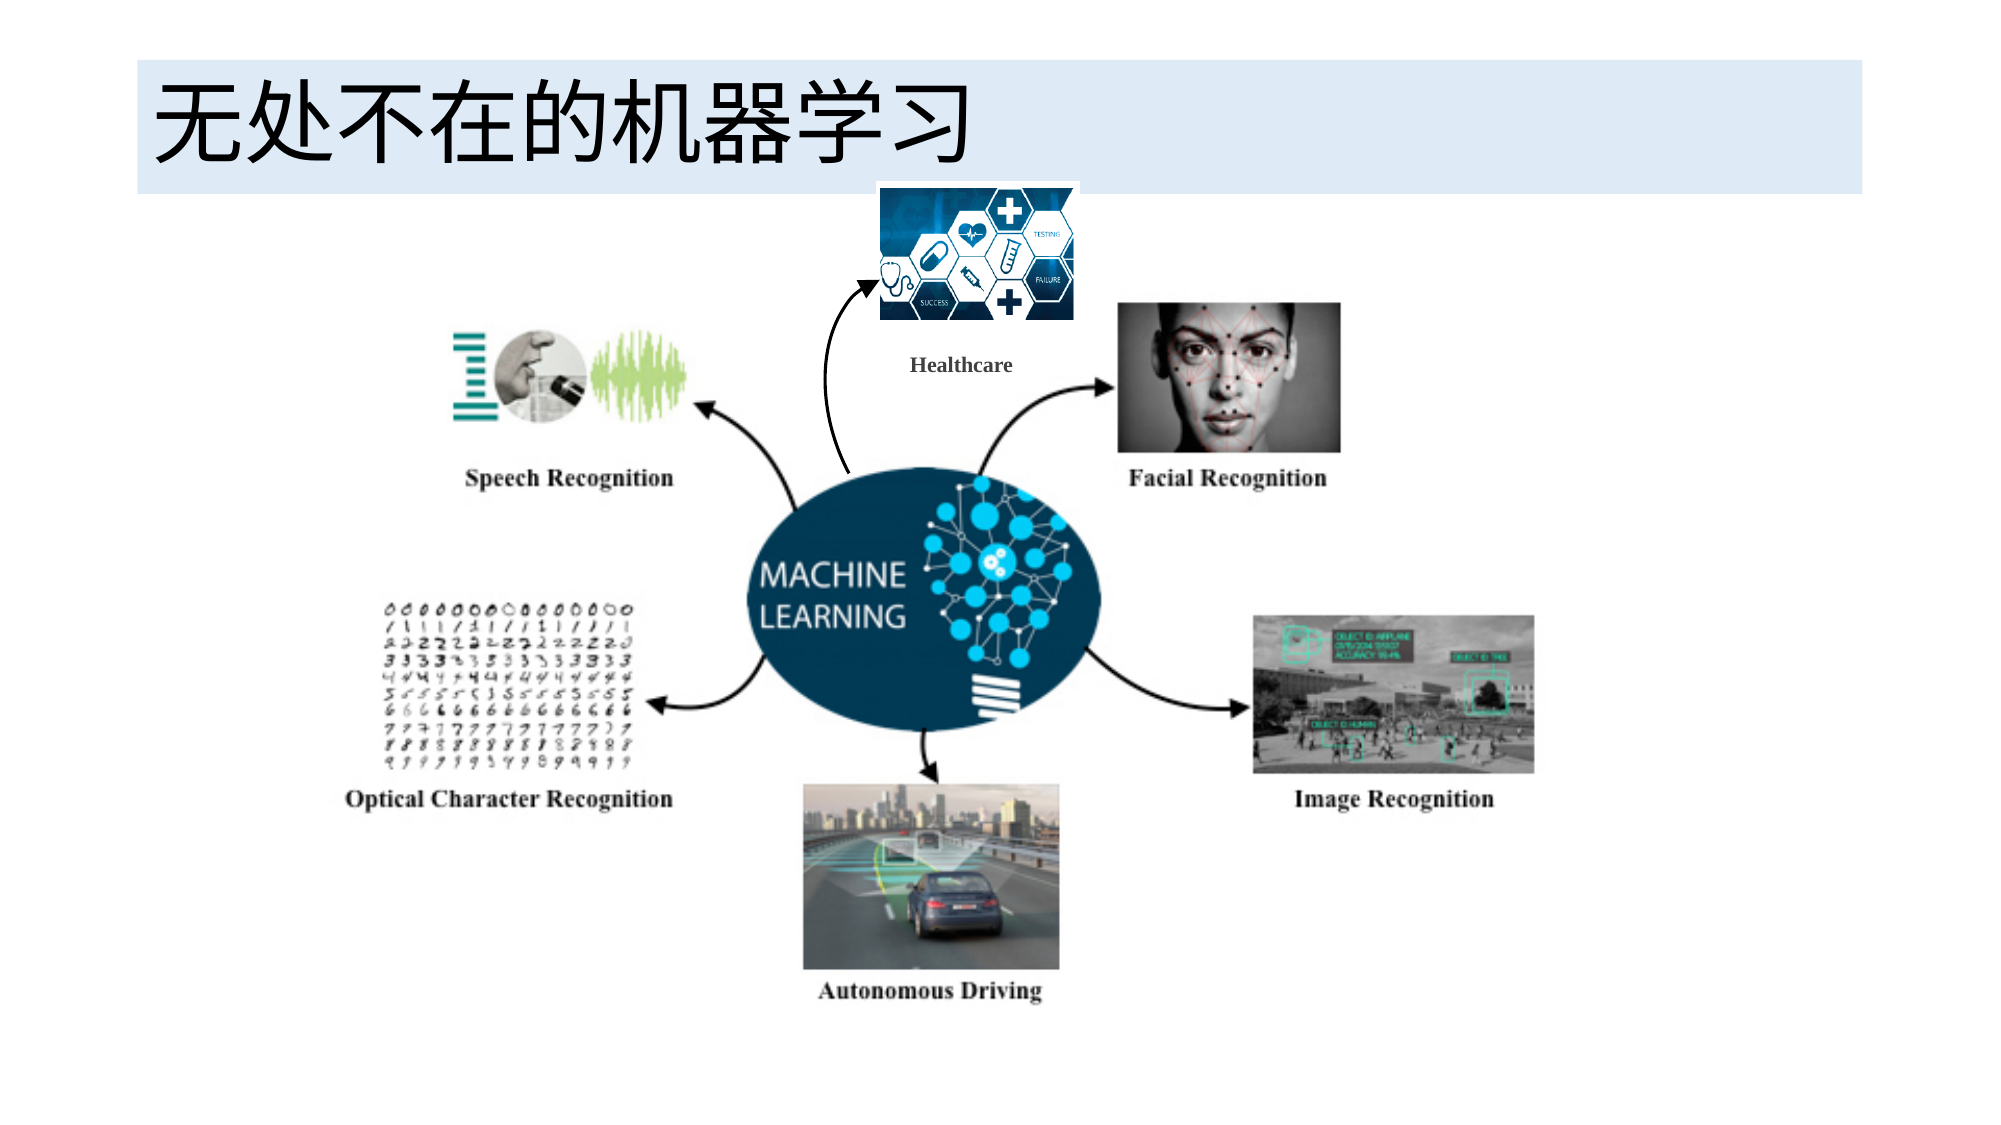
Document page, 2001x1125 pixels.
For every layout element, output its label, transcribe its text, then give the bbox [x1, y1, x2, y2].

picture [281, 181, 1564, 1018]
title 无处不在的机器学习 [137, 59, 1863, 194]
